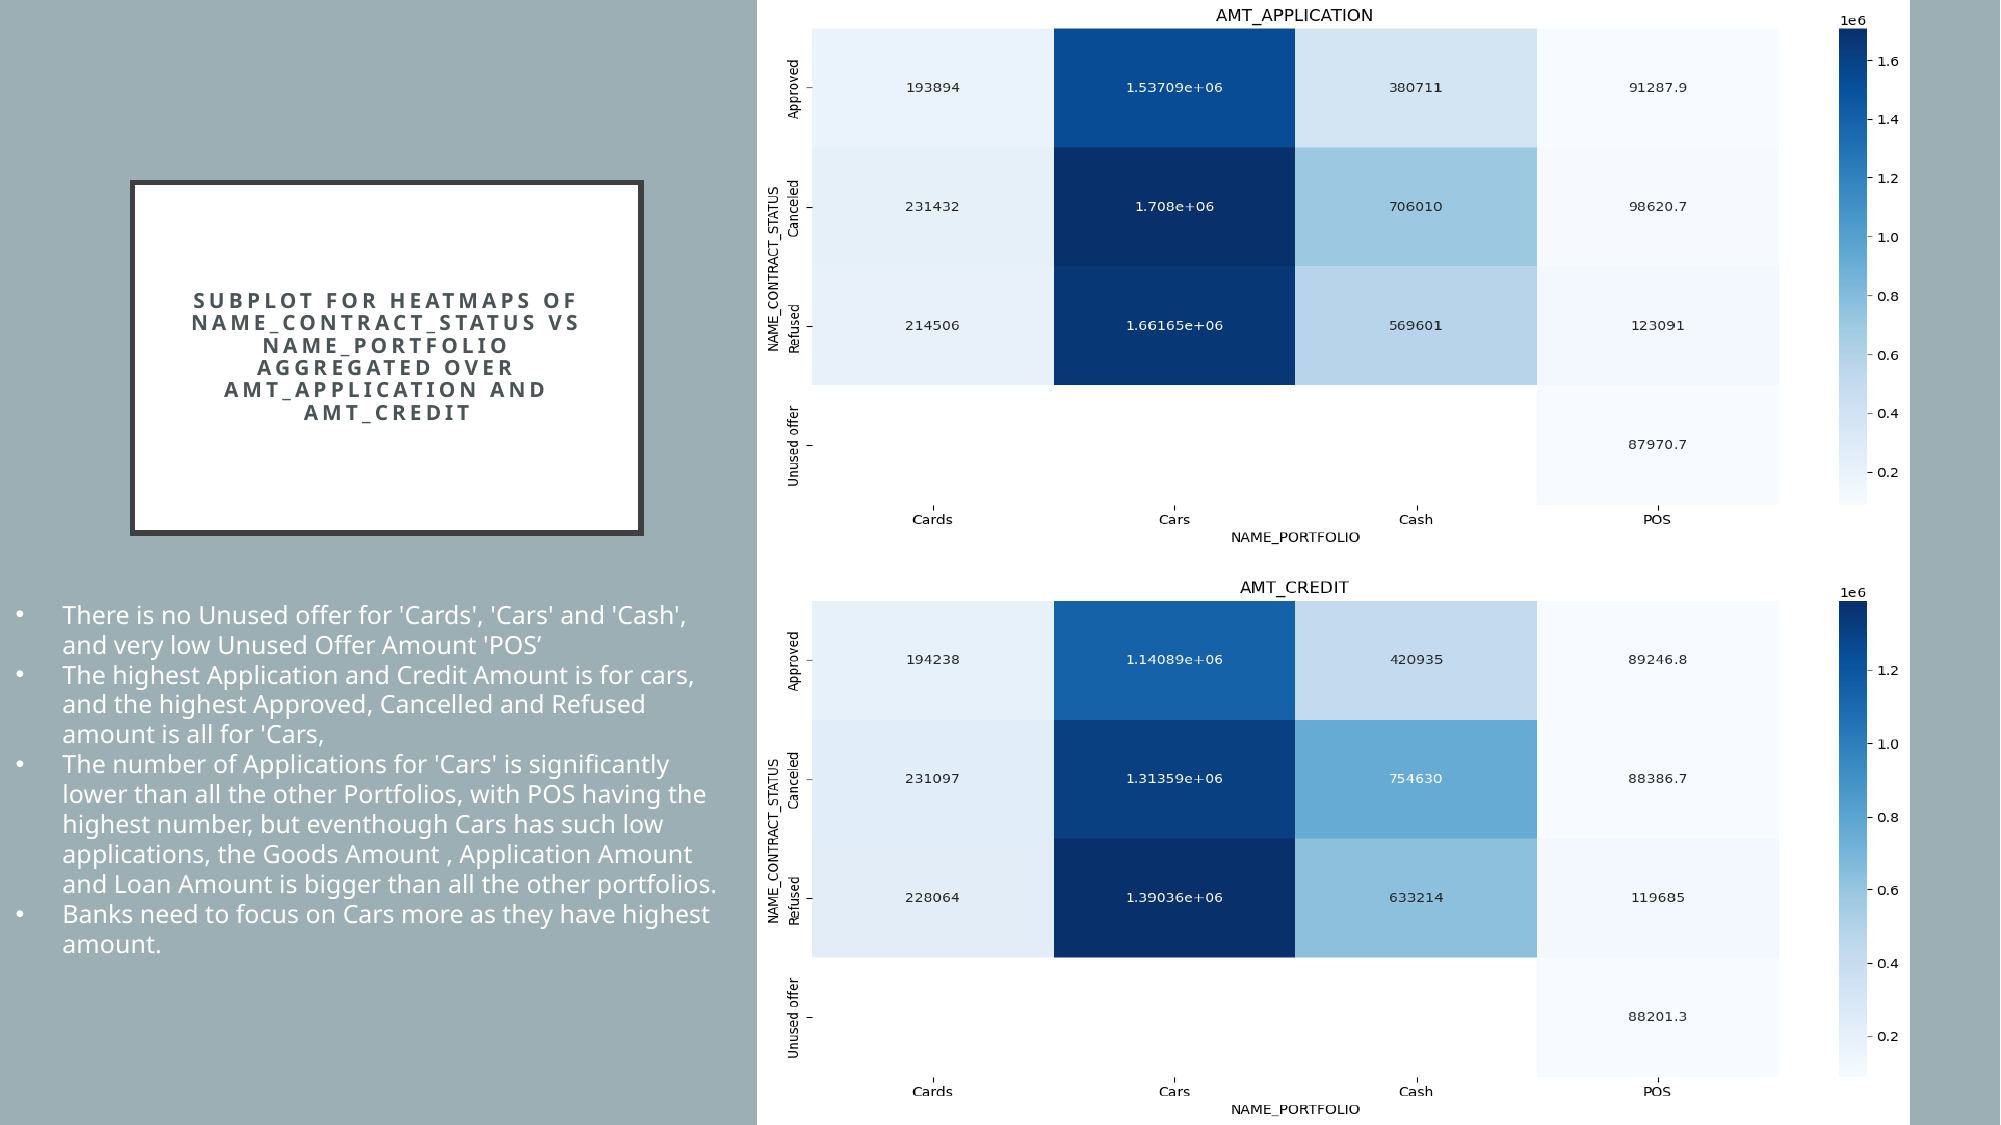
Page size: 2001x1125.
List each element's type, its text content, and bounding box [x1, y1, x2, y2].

picture [757, 0, 1910, 1125]
text_box [0, 0, 757, 1125]
text_box [1910, 0, 2000, 1125]
text_box There is no Unused offer for 'Cards', 'Cars' and 'Cash', and very low Unused Offer Amount 'POS’ The highest Application and Credit Amount is for cars, and the highest Approved, Cancelled and Refused amount is all for 'Cars, The number of Applications for 'Cars' is significantly lower than all the other Portfolios, with POS having the highest number, but eventhough Cars has such low applications, the Goods Amount , Application Amount and Loan Amount is bigger than all the other portfolios. Banks need to focus on Cars more as they have highest amount. [0, 591, 740, 966]
title Subplot for Heatmaps of NAME_CONTRACT_STATUS vs NAME_PORTFOLIO aggregated over AMT_APPLICATION and AMT_CREDIT [130, 180, 644, 536]
